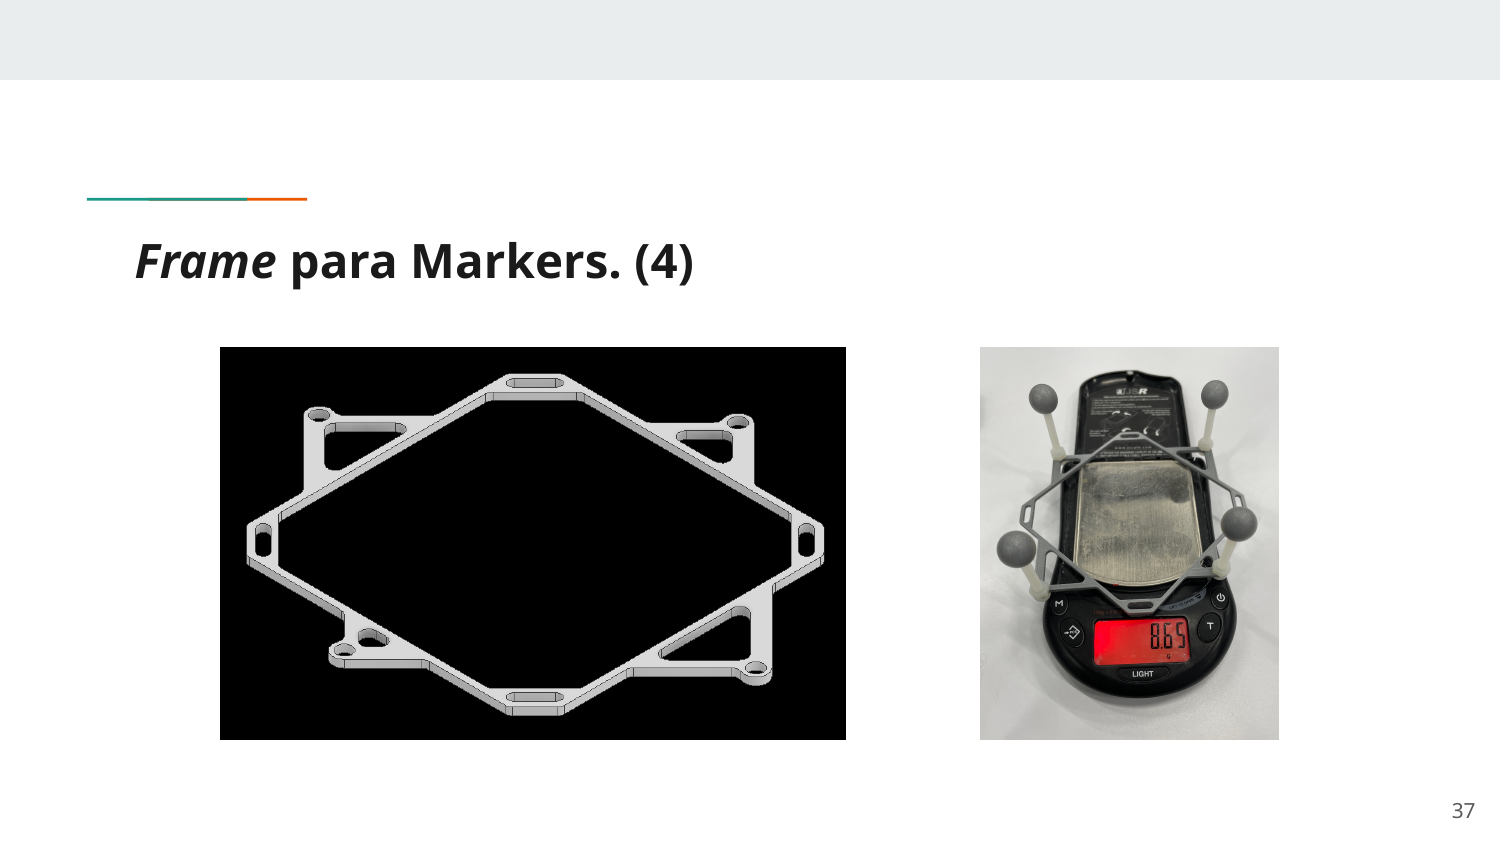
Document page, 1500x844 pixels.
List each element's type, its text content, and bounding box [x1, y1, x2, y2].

picture [980, 347, 1279, 741]
slide_number ‹#› [1400, 779, 1491, 844]
picture [219, 347, 847, 741]
title Frame para Markers. (4) [119, 216, 1381, 305]
